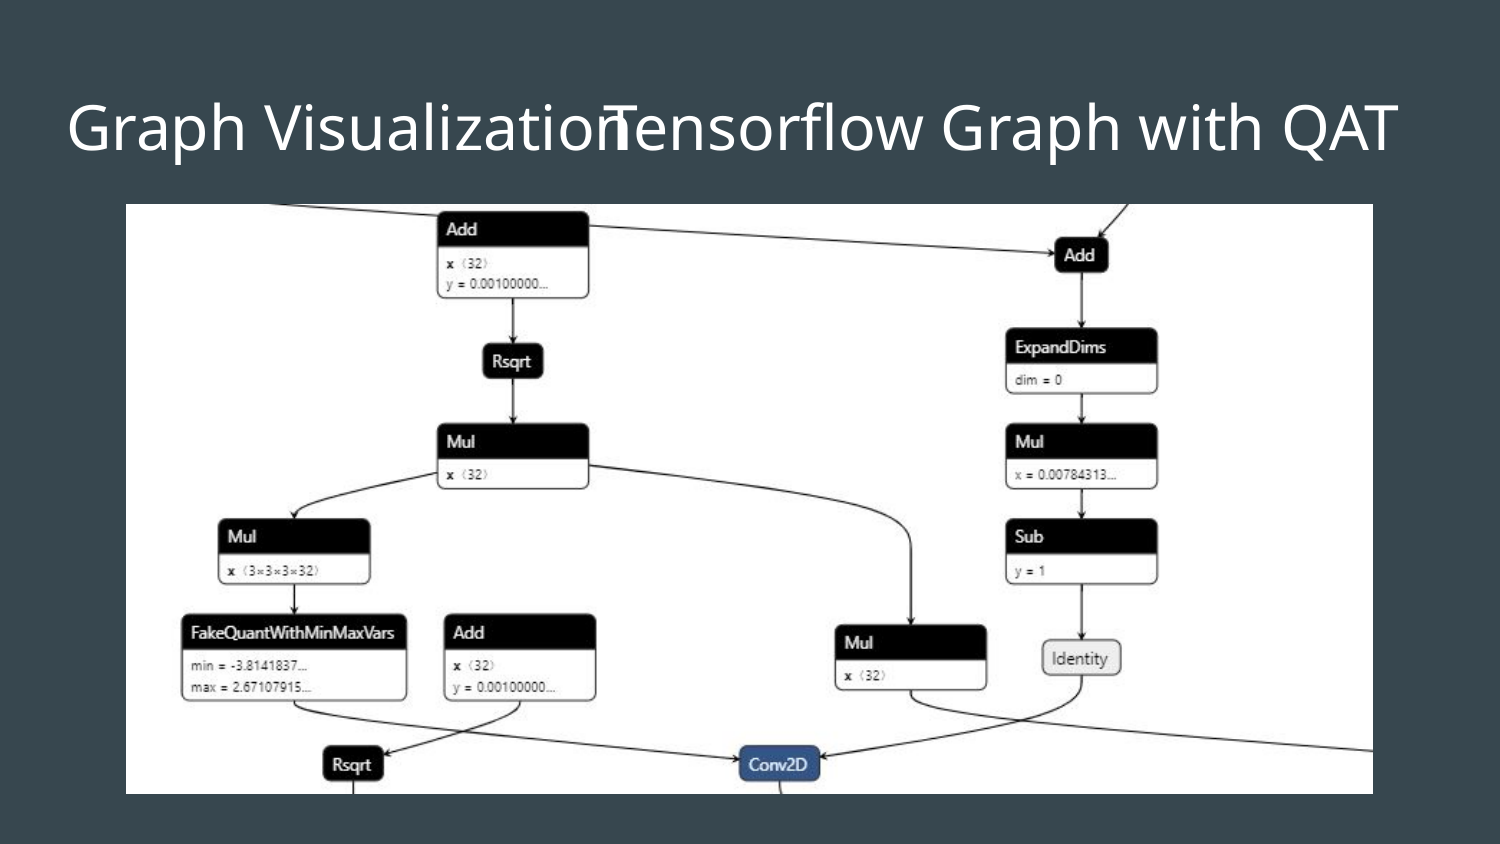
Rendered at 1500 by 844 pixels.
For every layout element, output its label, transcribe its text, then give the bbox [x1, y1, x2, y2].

title Graph Visualization [51, 72, 588, 167]
picture [126, 204, 1374, 794]
text_box Tensorflow Graph with QAT [588, 72, 1500, 566]
